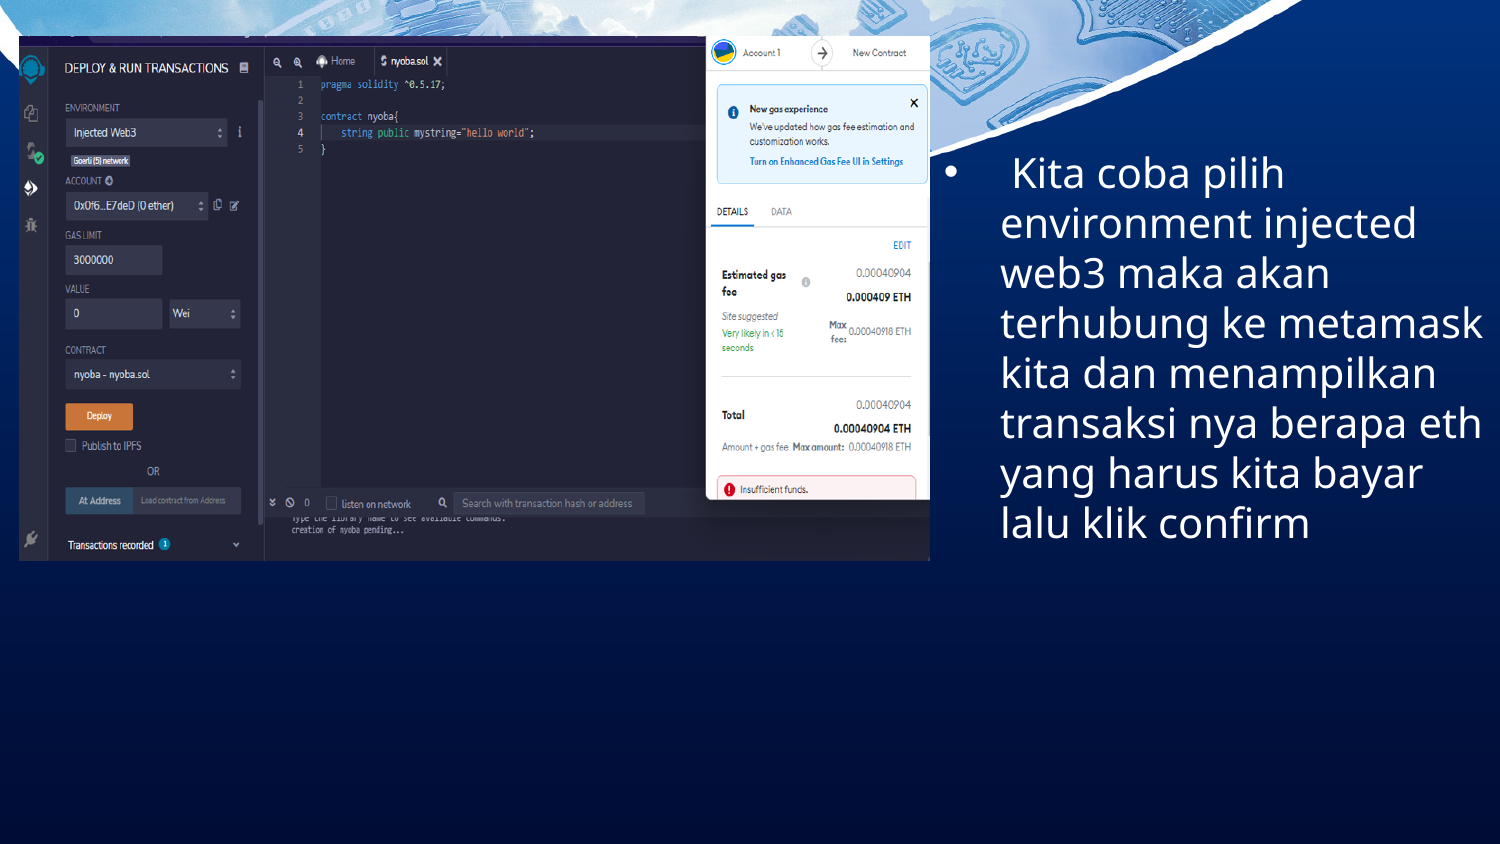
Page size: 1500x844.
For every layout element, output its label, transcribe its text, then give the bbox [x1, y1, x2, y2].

text_box Kita coba pilih environment injected web3 maka akan terhubung ke metamask kita dan menampilkan transaksi nya berapa eth yang harus kita bayar lalu klik confirm [929, 138, 1500, 844]
picture [0, 0, 1500, 844]
